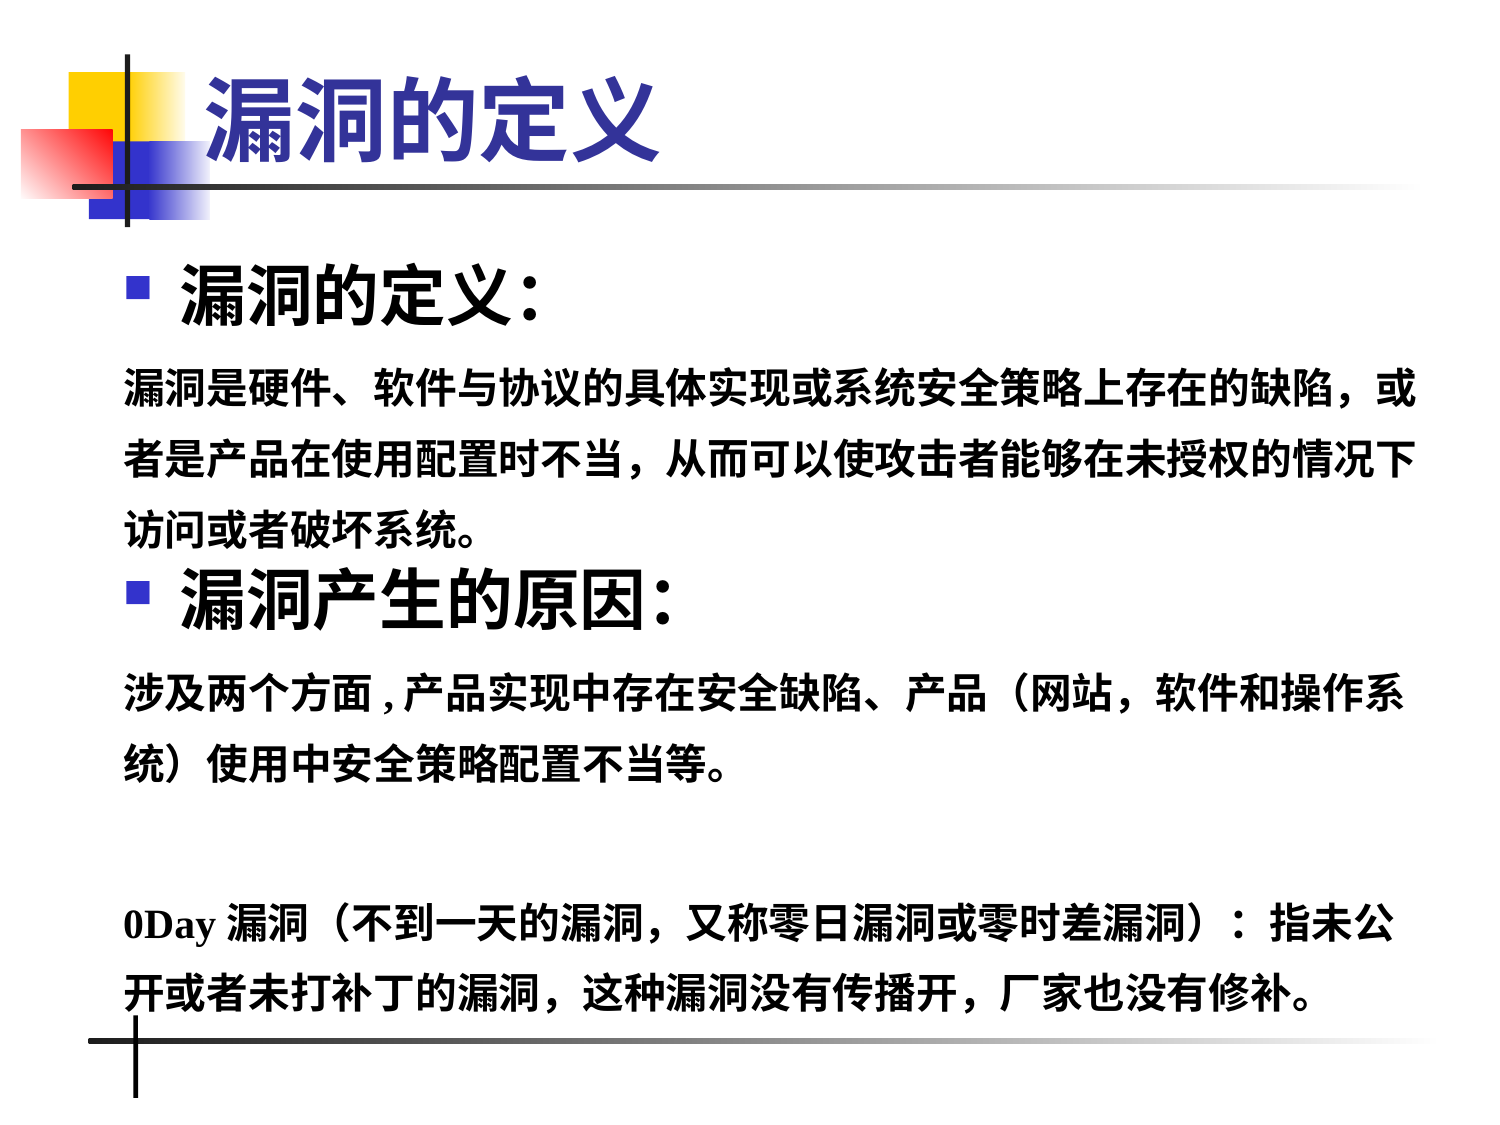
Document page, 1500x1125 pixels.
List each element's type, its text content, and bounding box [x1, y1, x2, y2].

title 漏洞的定义 [188, 23, 1468, 181]
list 漏洞的定义： 漏洞是硬件、软件与协议的具体实现或系统安全策略上存在的缺陷，或者是产品在使用配置时不当，从而可以使攻击者能够在未授权的情况下访问或者破坏系统。 漏洞产生的原因： 涉及两个方面,产品实现中存在安全缺陷、产品（网站，软件和操作系统）使用中安全策略配置不当等。 0Day漏洞（不到一天的漏洞，又称零日漏洞或零时差漏洞）：指未公开或者未打补丁的漏洞，这种漏洞没有传播开，厂家也没有修补。 [107, 254, 1449, 1031]
